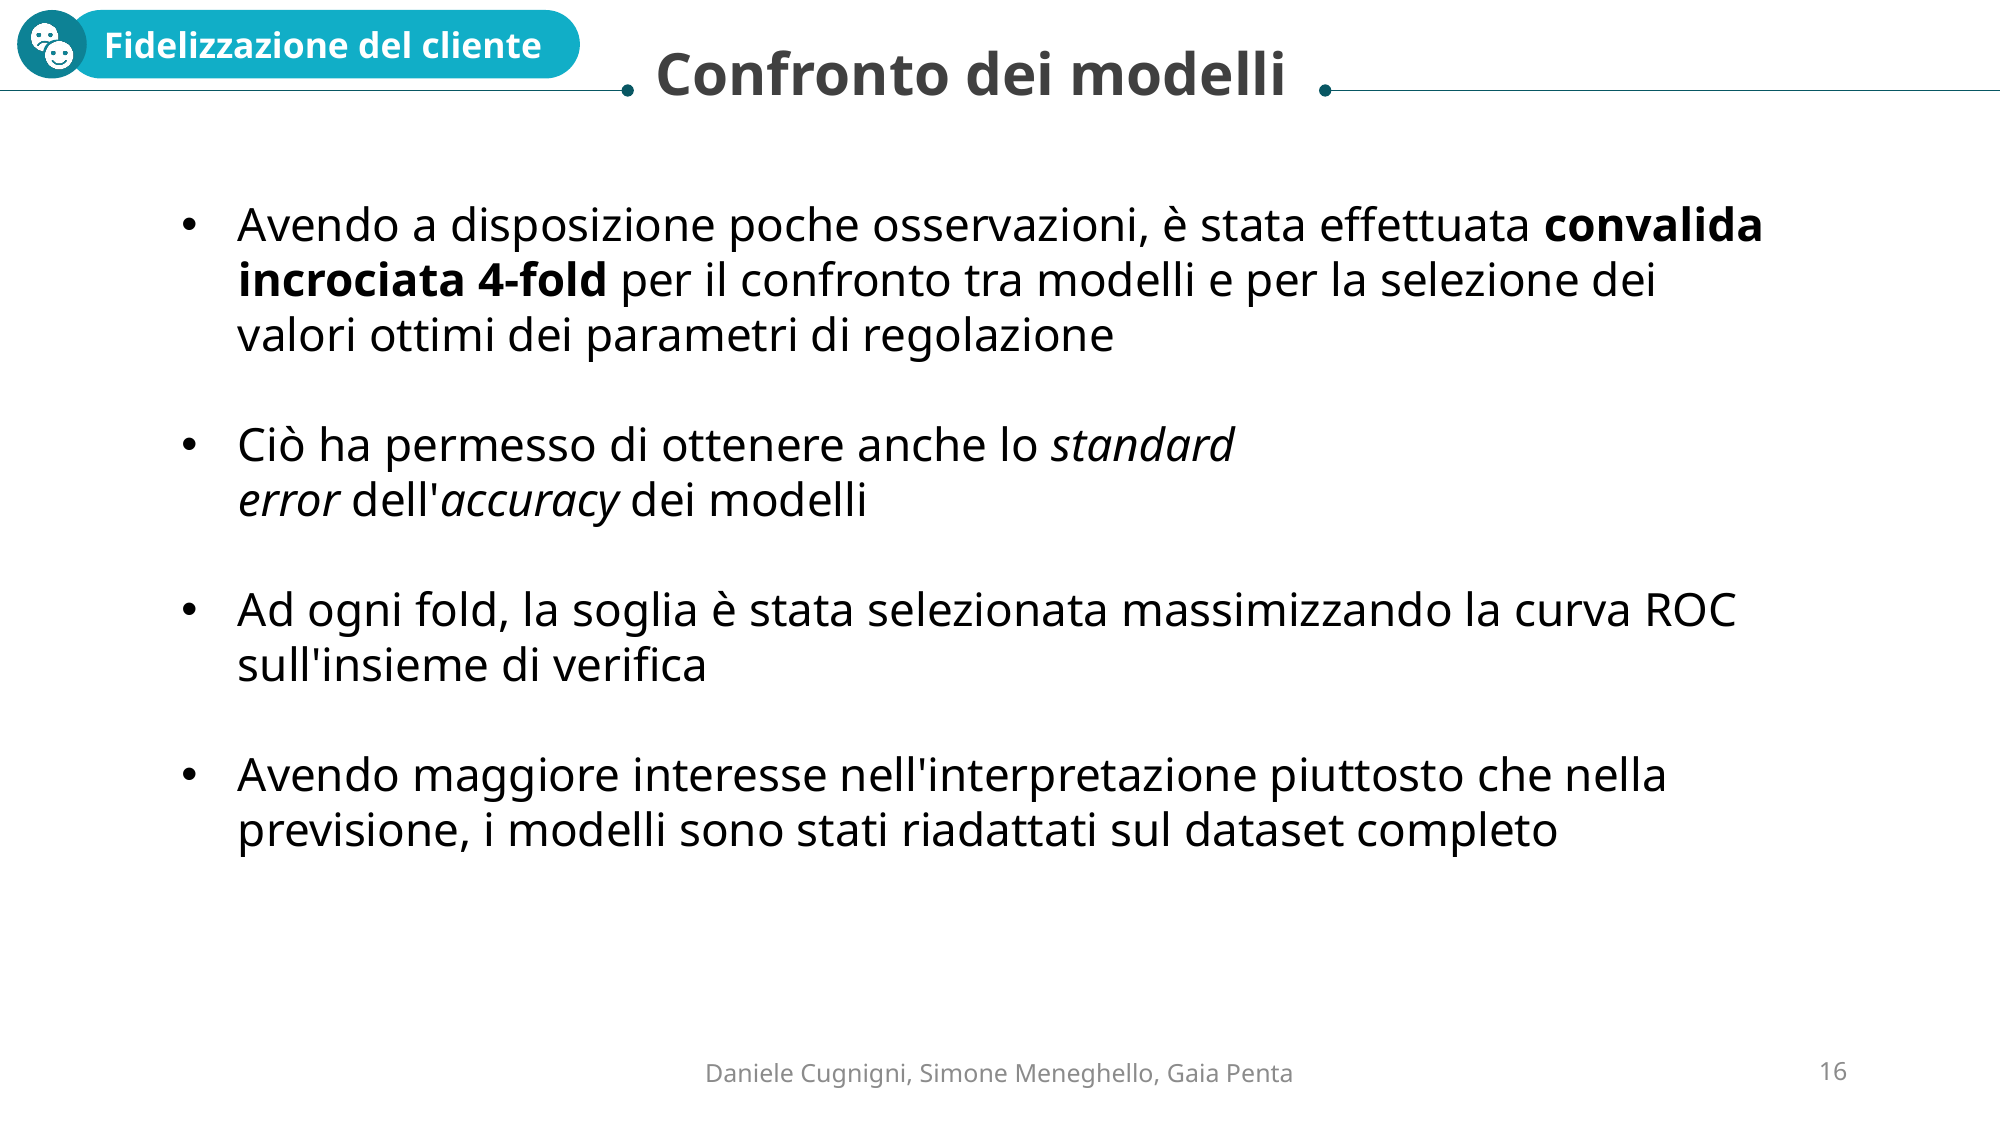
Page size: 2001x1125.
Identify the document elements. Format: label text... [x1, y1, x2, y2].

slide_number 16 [1412, 1042, 1863, 1103]
footer Daniele Cugnigni, Simone Meneghello, Gaia Penta [662, 1042, 1338, 1103]
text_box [17, 9, 87, 79]
text_box Fidelizzazione del cliente [87, 8, 581, 80]
text_box Avendo a disposizione poche osservazioni, è stata effettuata convalida incrociata 4-fold per il confronto tra modelli e per la selezione dei valori ottimi dei parametri di regolazione Ciò ha permesso di ottenere anche lo standard error dell'accuracy dei modelli Ad ogni fold, la soglia è stata selezionata massimizzando la curva ROC sull'insieme di verifica Avendo maggiore interesse nell'interpretazione piuttosto che nella previsione, i modelli sono stati riadattati sul dataset completo [166, 188, 1795, 864]
text_box Confronto dei modelli [640, 29, 1355, 115]
